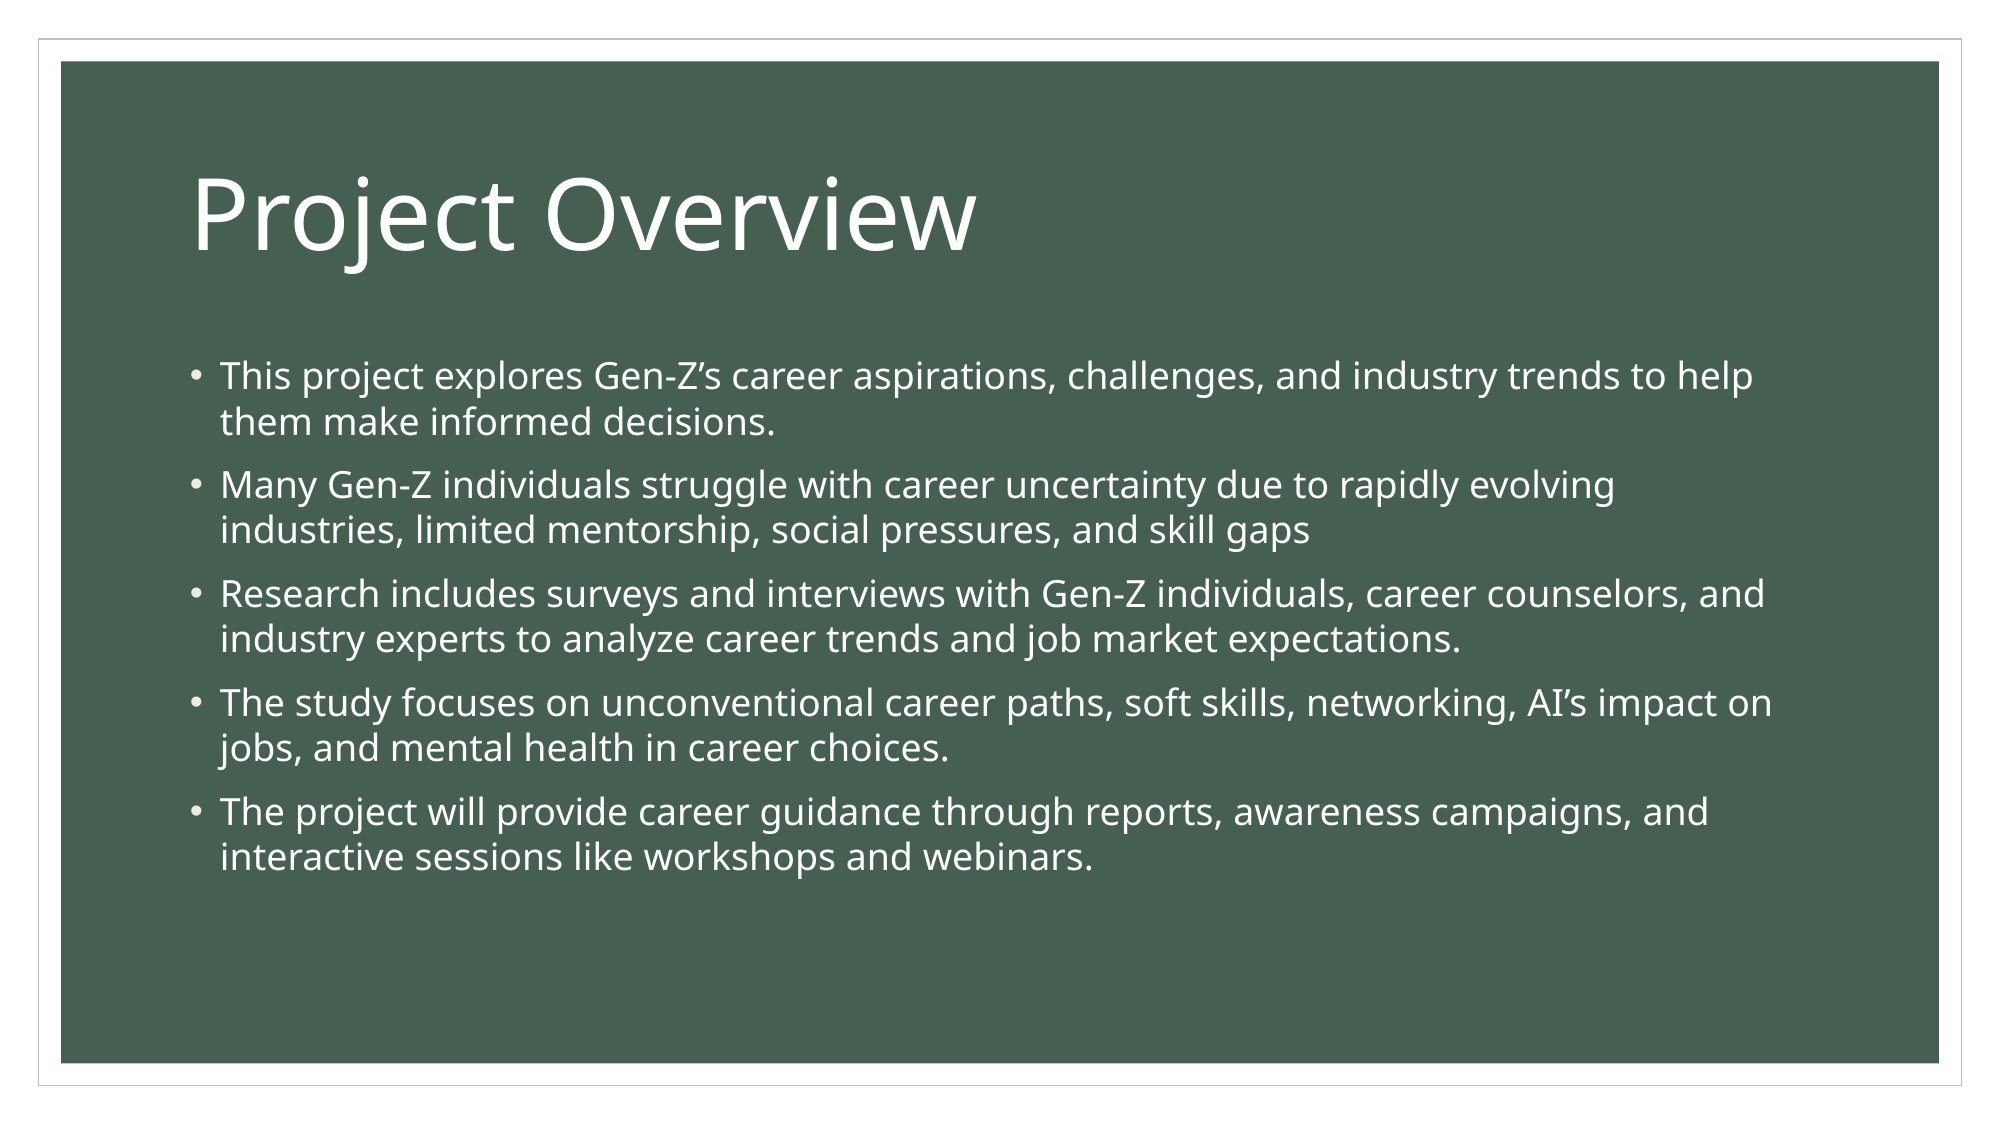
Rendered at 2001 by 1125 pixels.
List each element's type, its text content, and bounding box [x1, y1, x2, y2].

list This project explores Gen-Z’s career aspirations, challenges, and industry trends to help them make informed decisions. Many Gen-Z individuals struggle with career uncertainty due to rapidly evolving industries, limited mentorship, social pressures, and skill gaps Research includes surveys and interviews with Gen-Z individuals, career counselors, and industry experts to analyze career trends and job market expectations. The study focuses on unconventional career paths, soft skills, networking, AI’s impact on jobs, and mental health in career choices. The project will provide career guidance through reports, awareness campaigns, and interactive sessions like workshops and webinars. [174, 345, 1825, 990]
title Project Overview [174, 105, 1825, 331]
